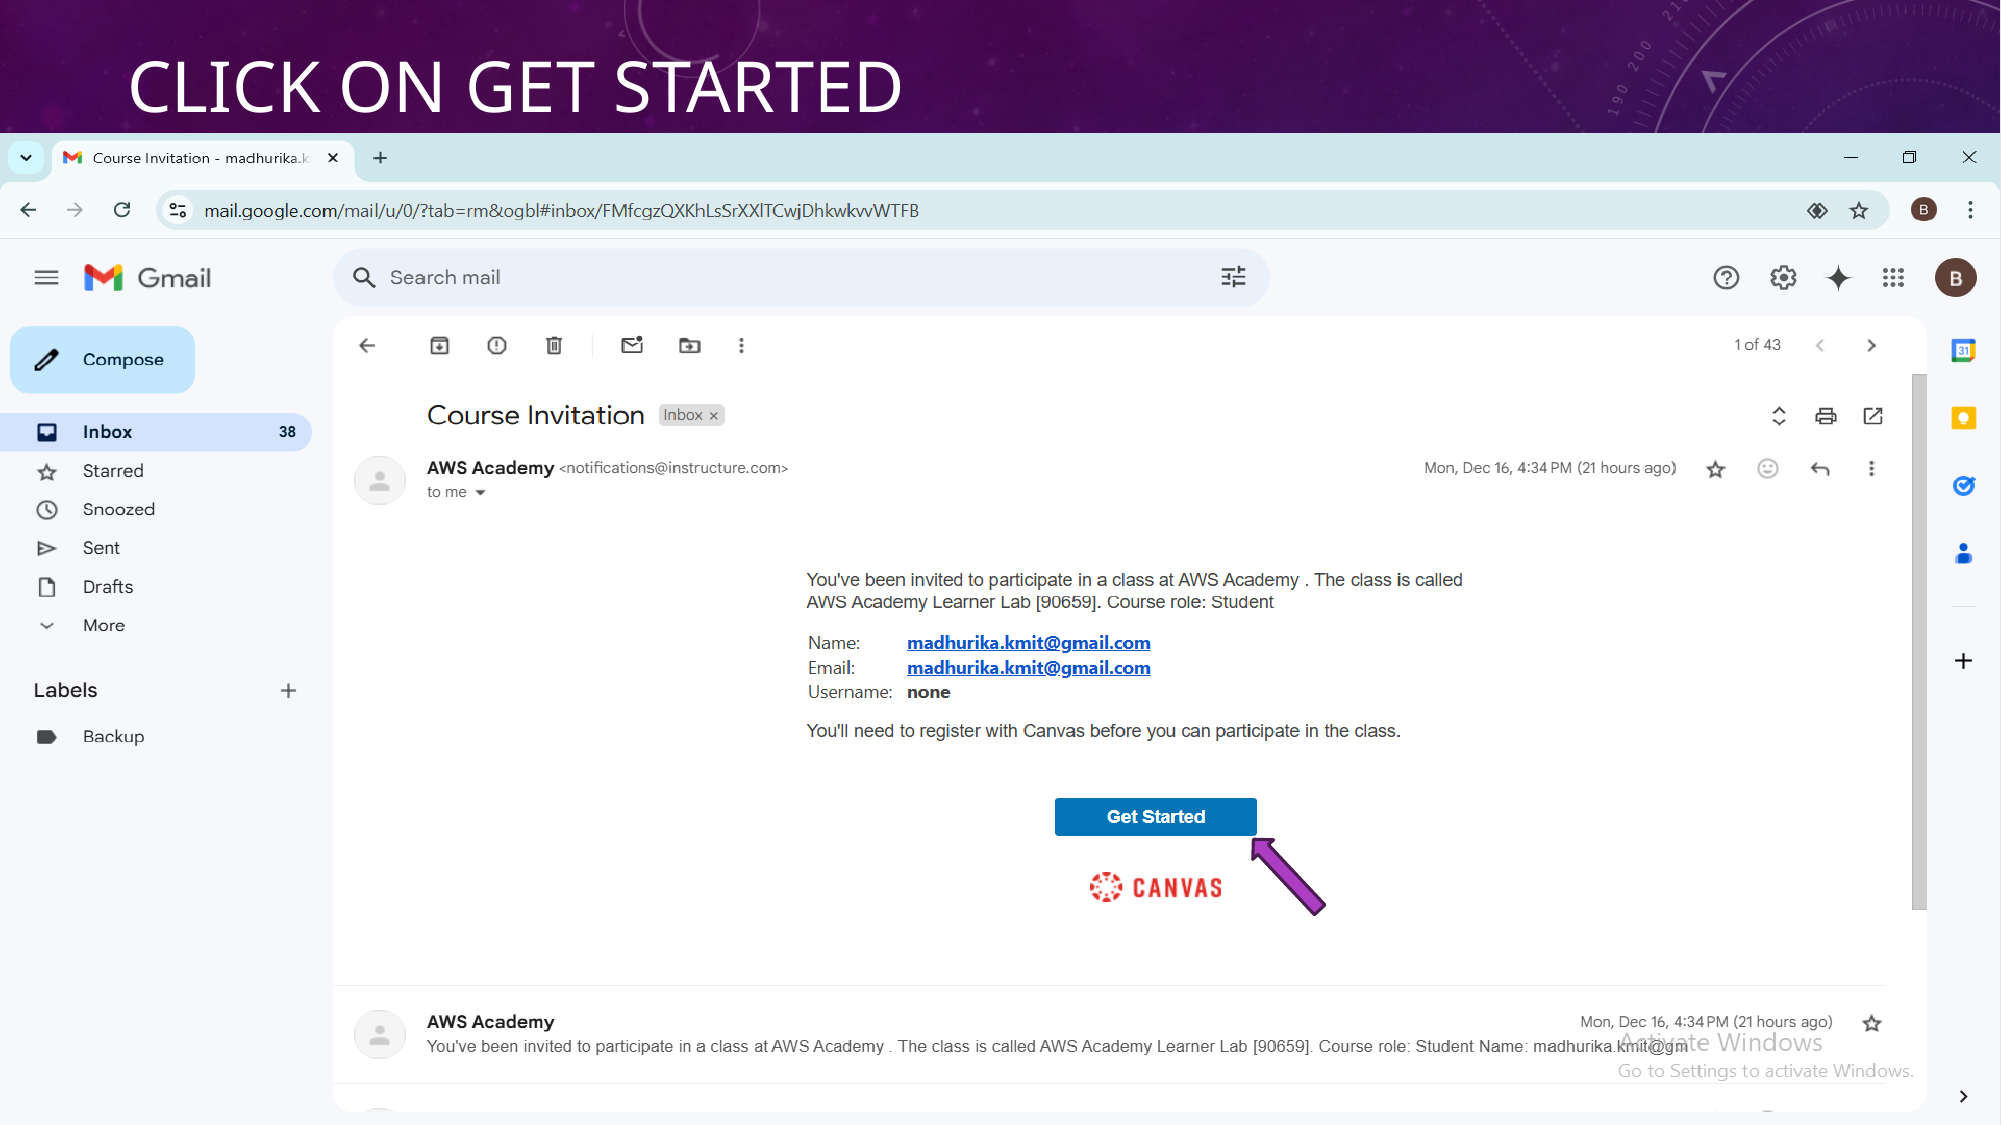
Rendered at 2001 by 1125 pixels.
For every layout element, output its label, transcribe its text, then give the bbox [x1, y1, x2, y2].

picture [0, 0, 2001, 1125]
title Click on Get Started [112, 33, 1775, 132]
